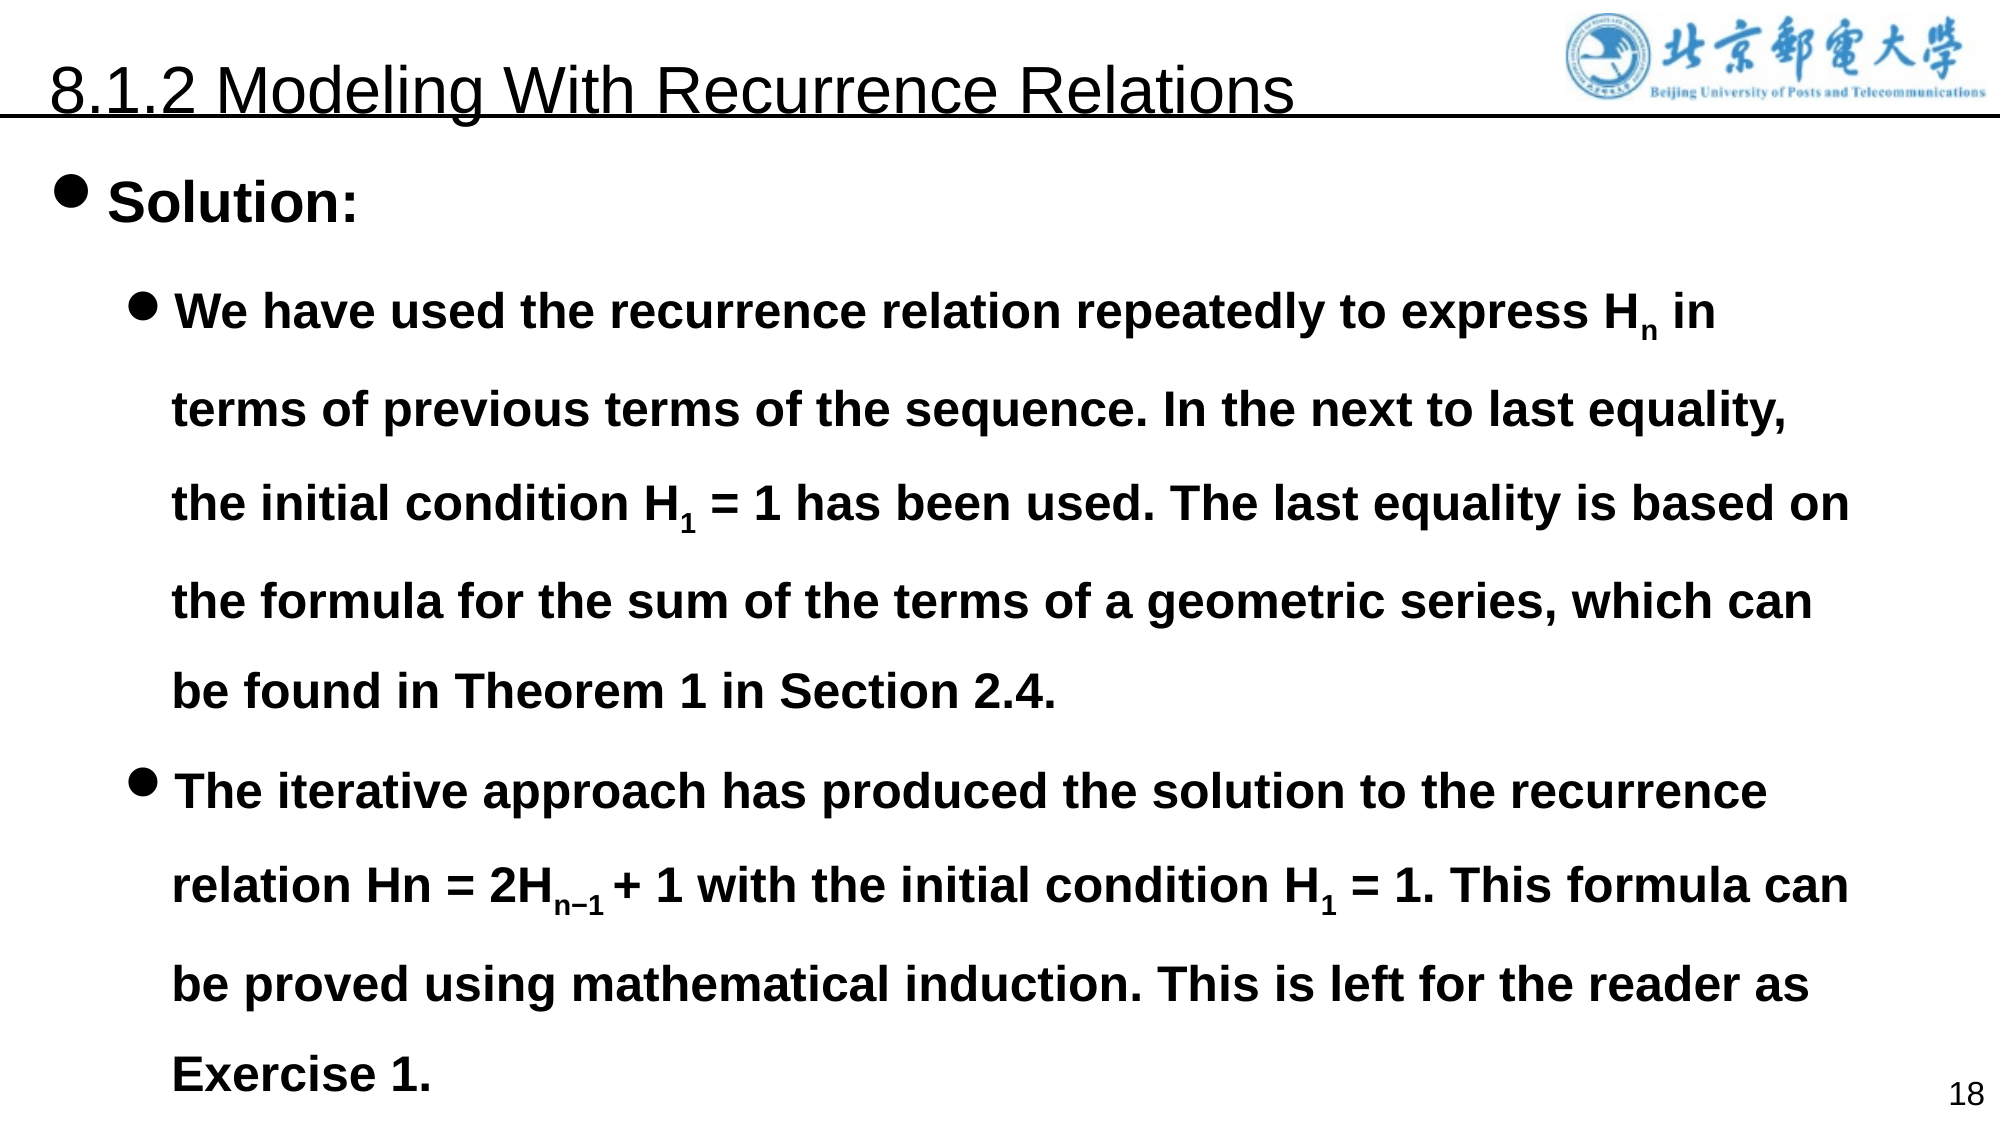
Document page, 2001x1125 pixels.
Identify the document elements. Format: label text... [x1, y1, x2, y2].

picture [1849, 13, 1988, 101]
text_box Solution: We have used the recurrence relation repeatedly to express Hn in terms of previous terms of the sequence. In the next to last equality, the initial condition H1 = 1 has been used. The last equality is based on the formula for the sum of the terms of a geometric series, which can be found in Theorem 1 in Section 2.4. The iterative approach has produced the solution to the recurrence relation Hn = 2Hn−1 + 1 with the initial condition H1 = 1. This formula can be proved using mathematical induction. This is left for the reader as Exercise 1. [34, 121, 1873, 1123]
text_box 8.1.2 Modeling With Recurrence Relations [34, 0, 1849, 135]
